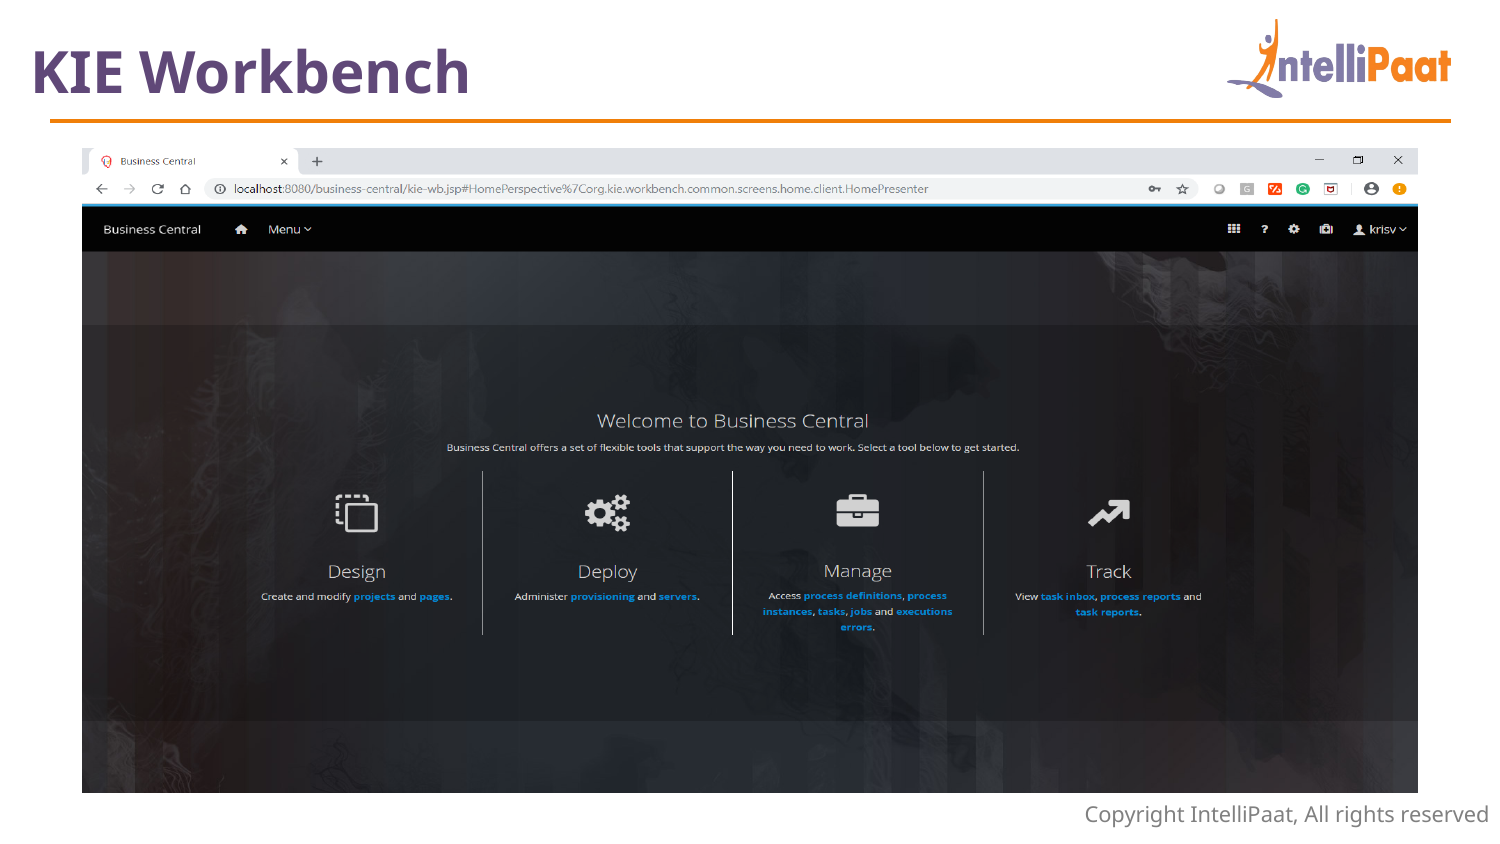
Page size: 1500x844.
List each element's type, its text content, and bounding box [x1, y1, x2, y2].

picture [82, 148, 1418, 793]
text_box KIE Workbench [15, 27, 487, 113]
picture [1227, 19, 1451, 98]
